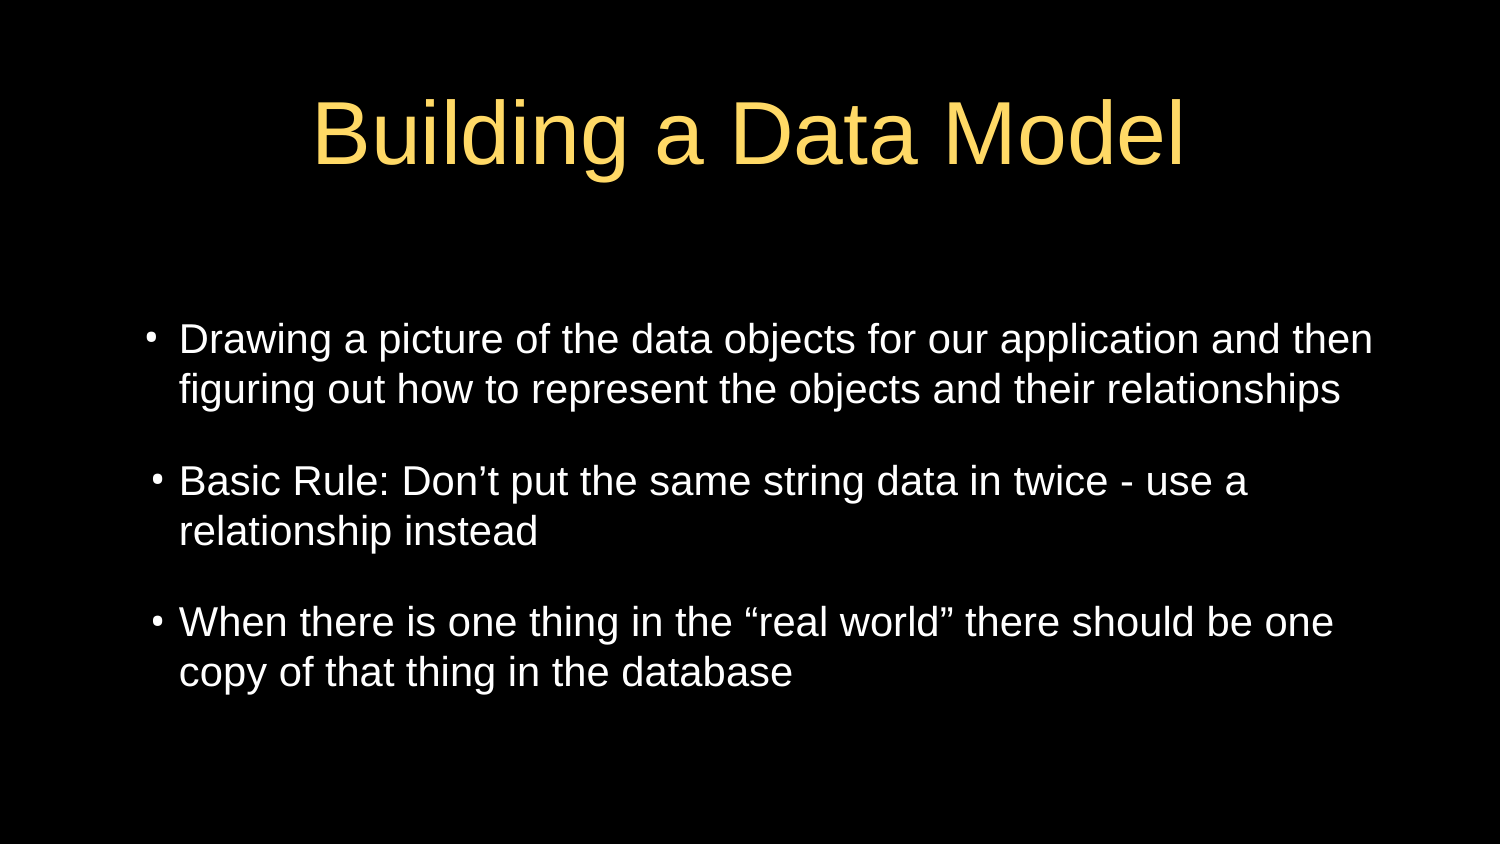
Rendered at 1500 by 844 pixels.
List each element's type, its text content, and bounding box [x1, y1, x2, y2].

list Drawing a picture of the data objects for our application and then figuring out how to represent the objects and their relationships Basic Rule: Don’t put the same string data in twice - use a relationship instead When there is one thing in the “real world” there should be one copy of that thing in the database [106, 240, 1393, 767]
title Building a Data Model [106, 22, 1393, 235]
